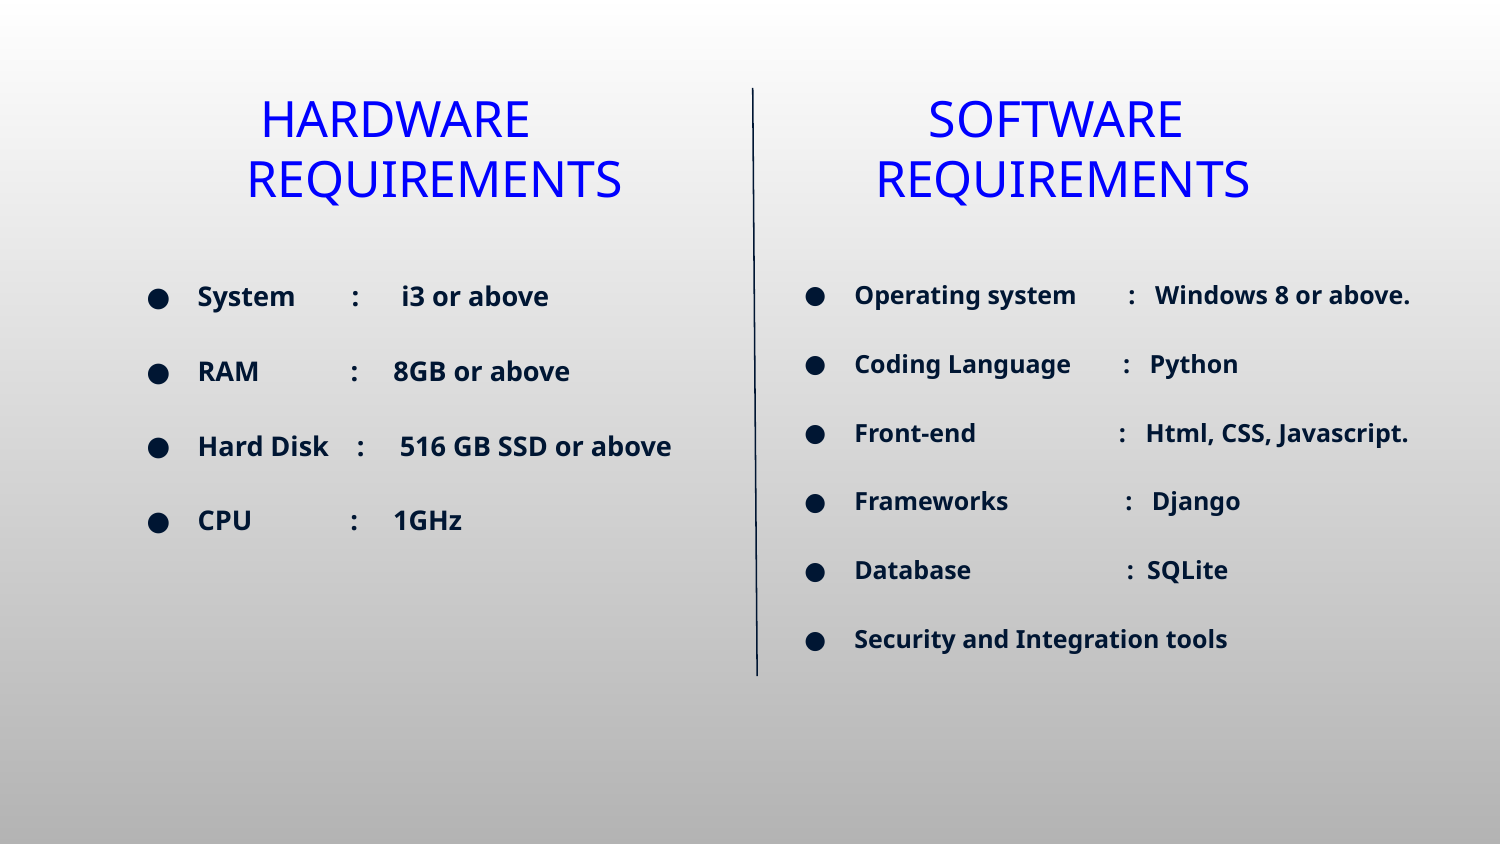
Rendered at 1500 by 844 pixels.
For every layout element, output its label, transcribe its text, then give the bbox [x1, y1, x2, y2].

list System : i3 or above RAM : 8GB or above Hard Disk : 516 GB SSD or above CPU : 1GHz [107, 259, 747, 473]
text_box SOFTWARE REQUIREMENTS [764, 72, 1362, 223]
list Operating system : Windows 8 or above. Coding Language : Python Front-end : Html, CSS, Javascript. Frameworks : Django Database : SQLite Security and Integration tools [764, 259, 1472, 457]
title HARDWARE REQUIREMENTS [153, 72, 716, 228]
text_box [752, 87, 758, 677]
